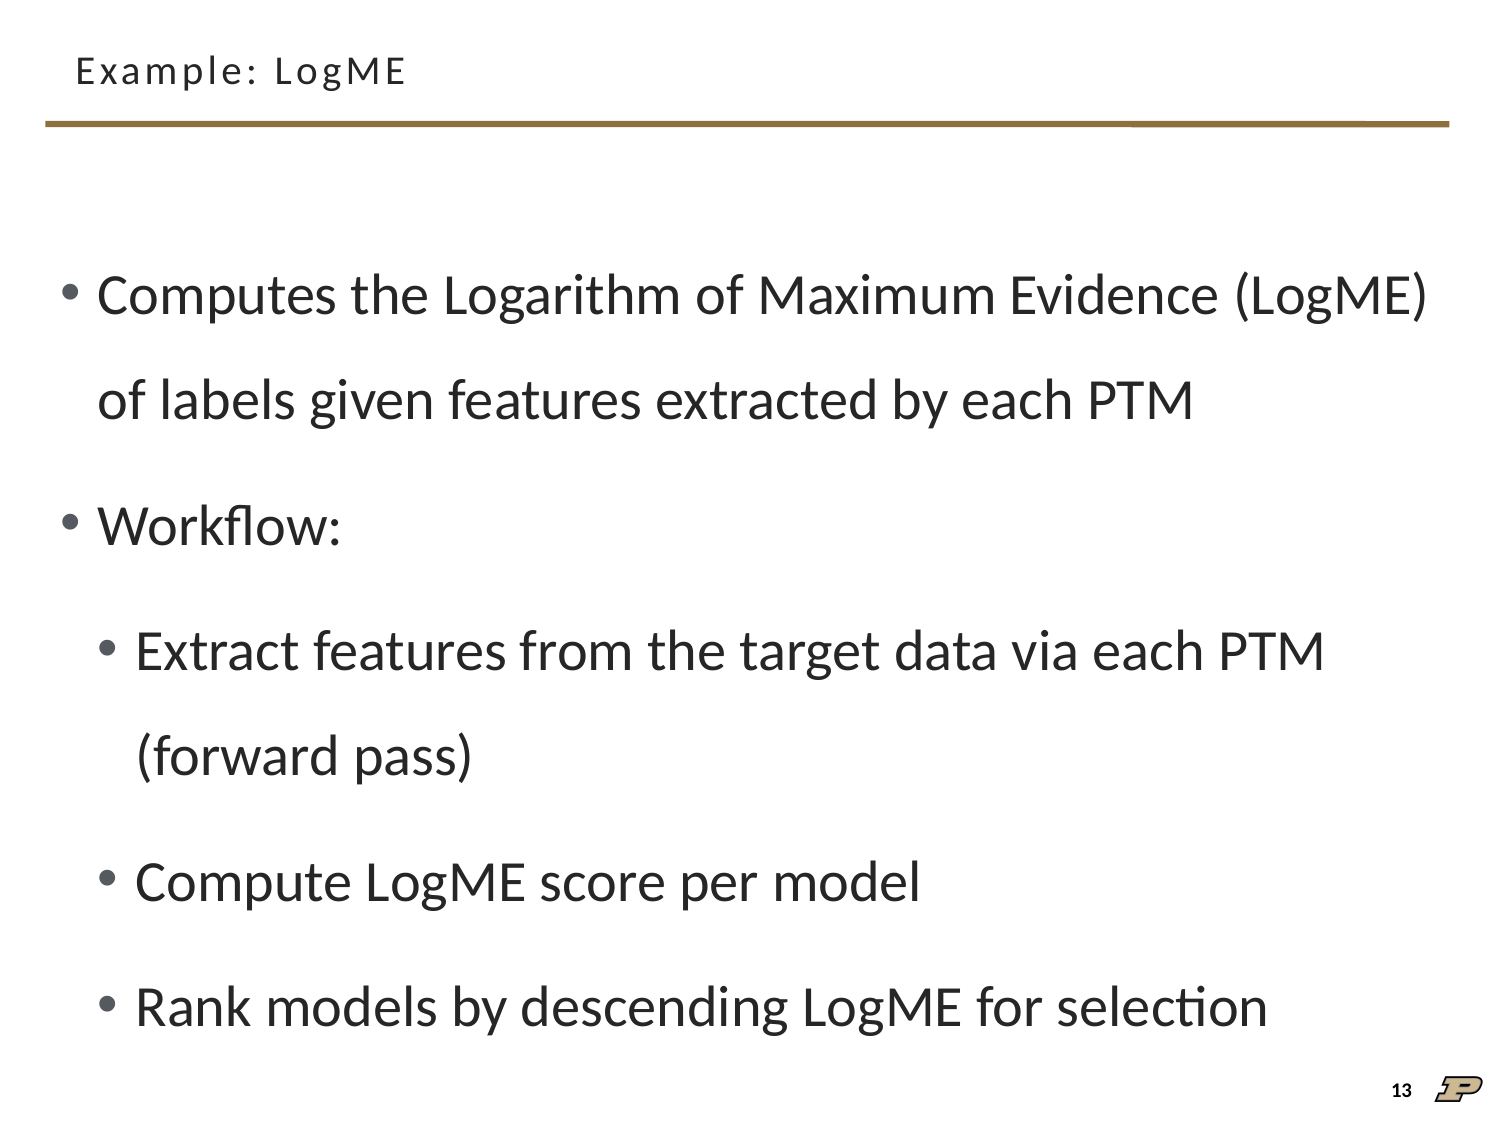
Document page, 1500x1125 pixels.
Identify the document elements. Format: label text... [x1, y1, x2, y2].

picture [1434, 1076, 1483, 1102]
list Computes the Logarithm of Maximum Evidence (LogME) of labels given features extracted by each PTM Workflow: Extract features from the target data via each PTM (forward pass) Compute LogME score per model Rank models by descending LogME for selection [45, 214, 1450, 1062]
slide_number 13 [1371, 1059, 1432, 1120]
title Example: LogME [43, 17, 1368, 127]
